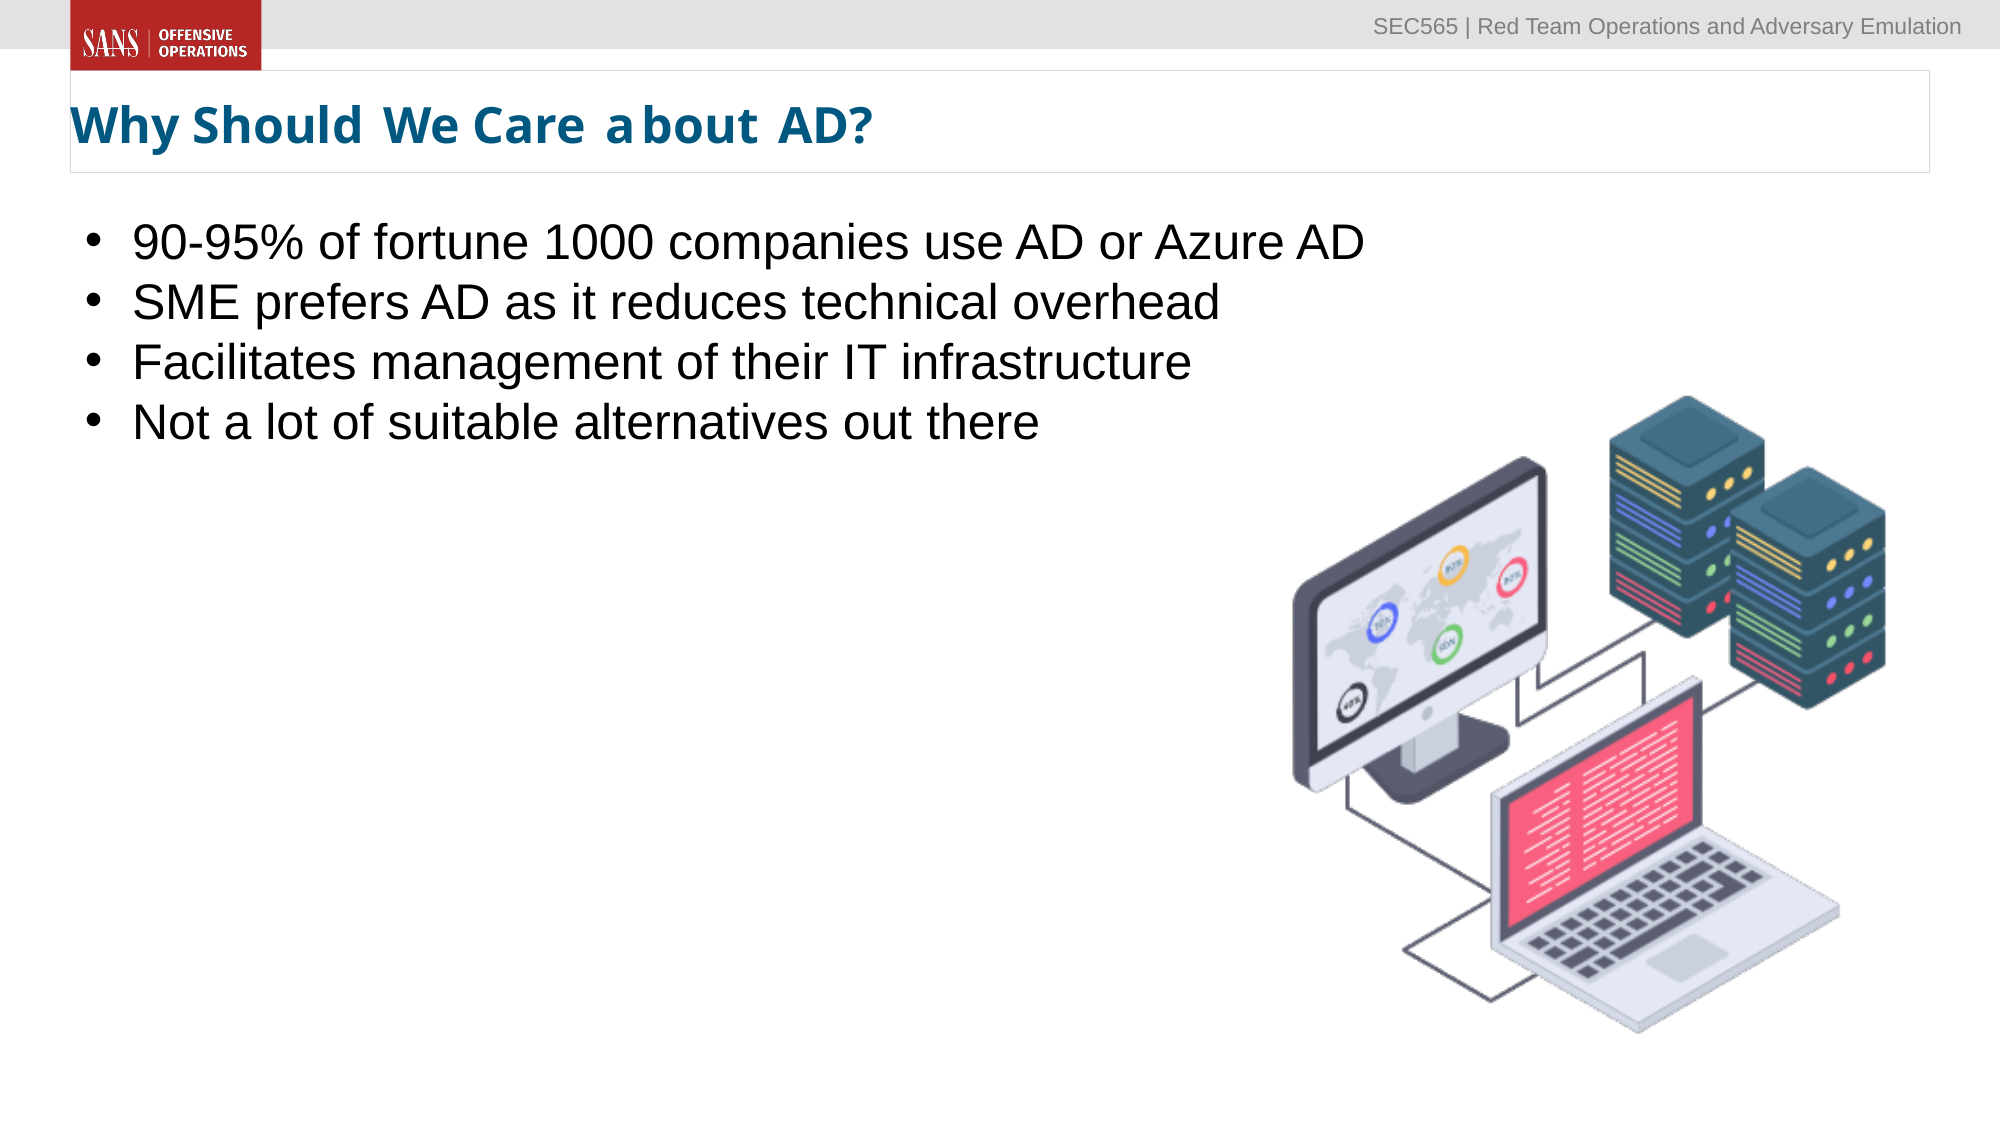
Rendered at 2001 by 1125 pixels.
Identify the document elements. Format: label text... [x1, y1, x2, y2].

picture [83, 29, 139, 57]
picture [1265, 389, 1914, 1041]
title Why Should We Care about AD? [70, 70, 1930, 173]
list 90-95% of fortune 1000 companies use AD or Azure AD SME prefers AD as it reduces technical overhead Facilitates management of their IT infrastructure Not a lot of suitable alternatives out there [70, 202, 1930, 1100]
picture [159, 29, 247, 57]
